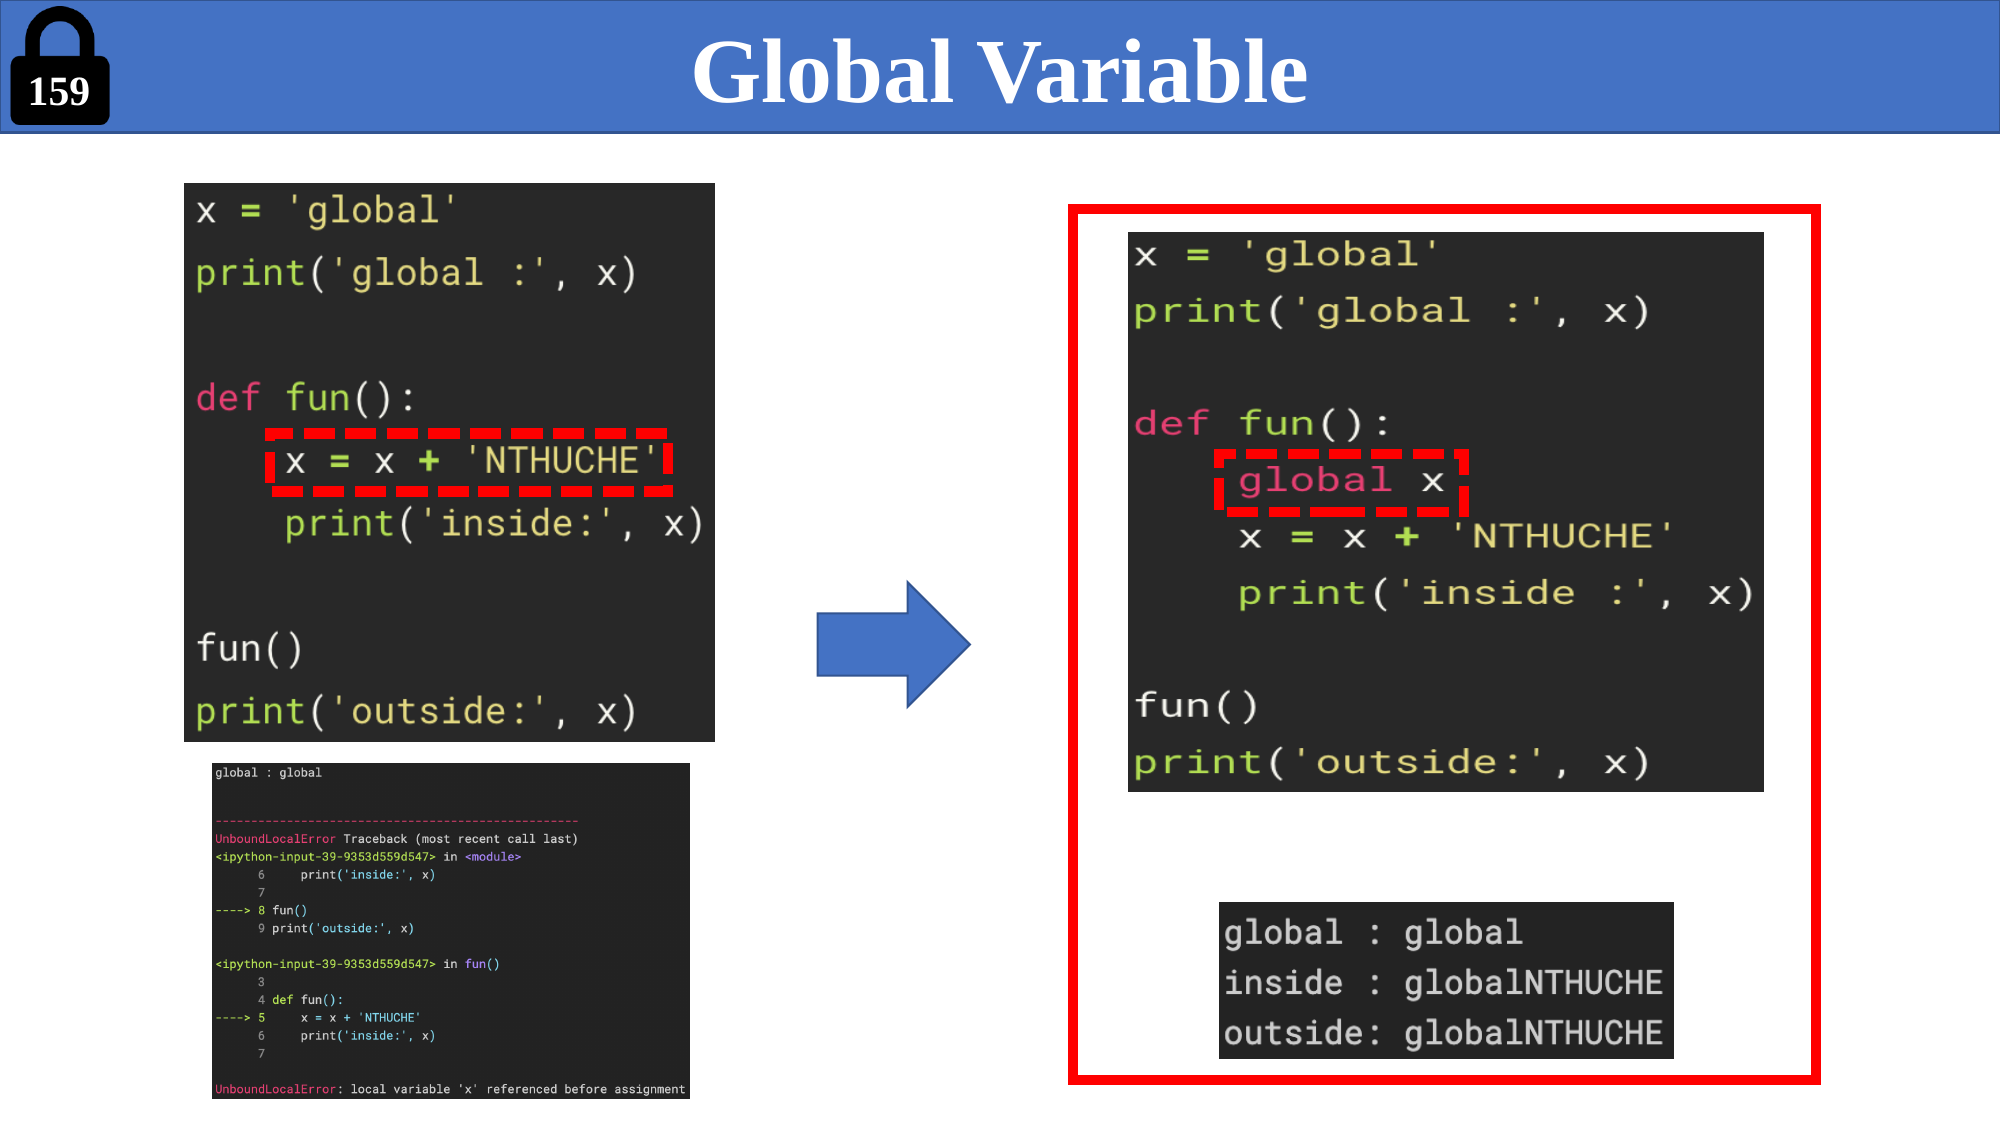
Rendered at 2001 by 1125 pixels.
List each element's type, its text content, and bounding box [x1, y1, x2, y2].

text_box [816, 579, 972, 710]
picture [184, 183, 715, 742]
picture [1128, 232, 1764, 792]
text_box [1072, 208, 1817, 1081]
picture [212, 763, 690, 1099]
text_box Global Variable [0, 0, 2000, 134]
picture [0, 6, 119, 125]
picture [1218, 902, 1674, 1059]
